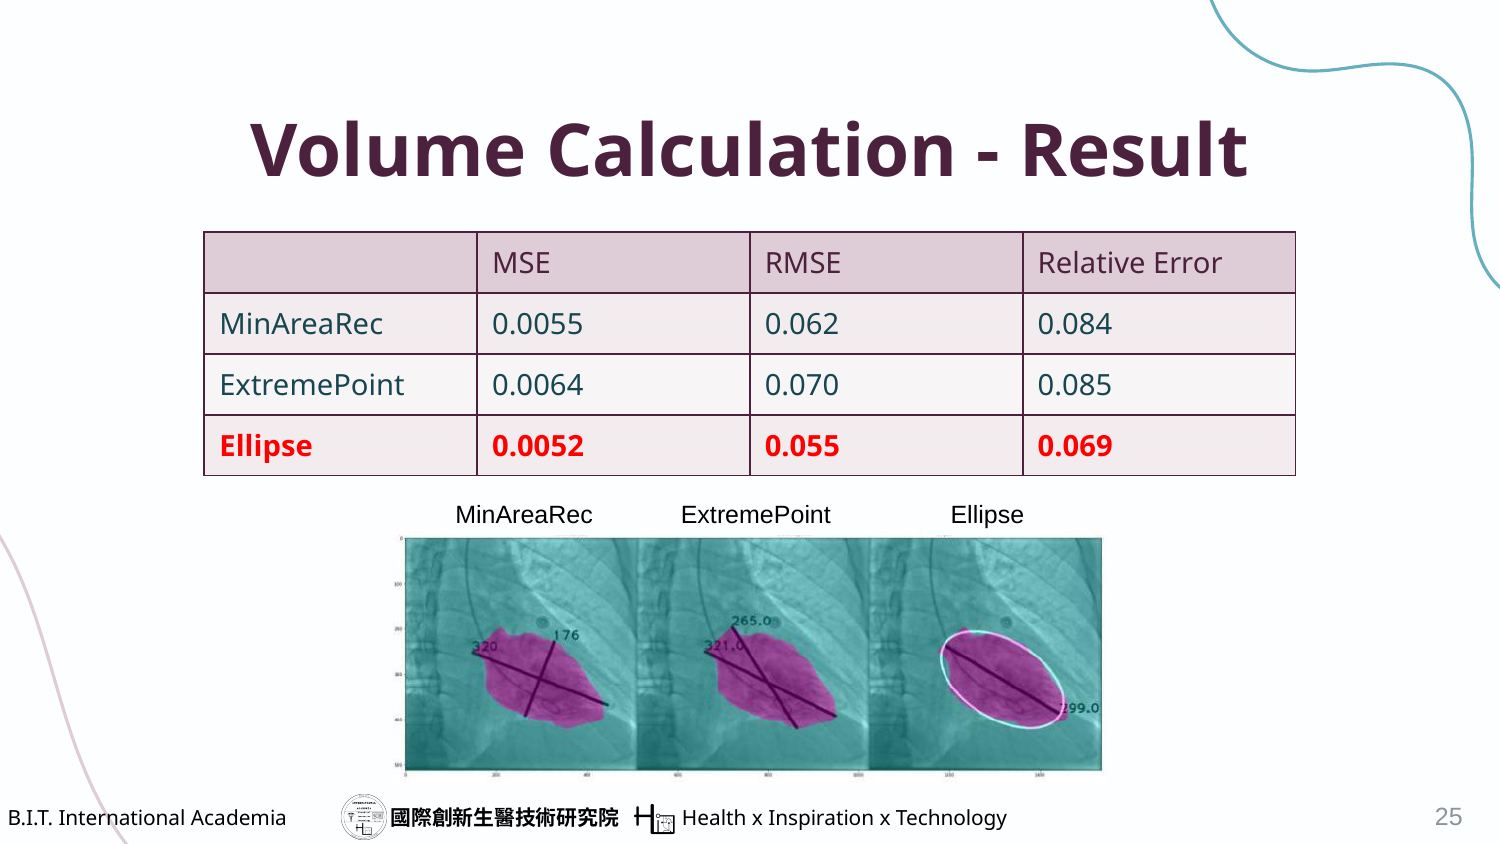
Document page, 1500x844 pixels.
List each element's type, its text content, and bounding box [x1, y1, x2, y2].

table_cell 0.055 [751, 416, 1022, 475]
table_header [205, 233, 476, 292]
table_cell 0.0055 [478, 294, 749, 353]
picture [632, 798, 677, 837]
slide_number 25 [1140, 793, 1478, 839]
table_cell 0.084 [1024, 294, 1295, 353]
picture [341, 794, 387, 840]
title Volume Calculation - Result [118, 88, 1382, 183]
table_cell 0.062 [751, 294, 1022, 353]
table_cell 0.070 [751, 355, 1022, 414]
table_cell ExtremePoint [205, 355, 476, 414]
table_cell Ellipse [205, 416, 476, 475]
table_cell 0.0064 [478, 355, 749, 414]
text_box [391, 490, 1108, 783]
table_cell 0.069 [1024, 416, 1295, 475]
table_cell 0.085 [1024, 355, 1295, 414]
table_cell MinAreaRec [205, 294, 476, 353]
table_header MSE [478, 233, 749, 292]
table_header Relative Error [1024, 233, 1295, 292]
table_header RMSE [751, 233, 1022, 292]
table_cell 0.0052 [478, 416, 749, 475]
